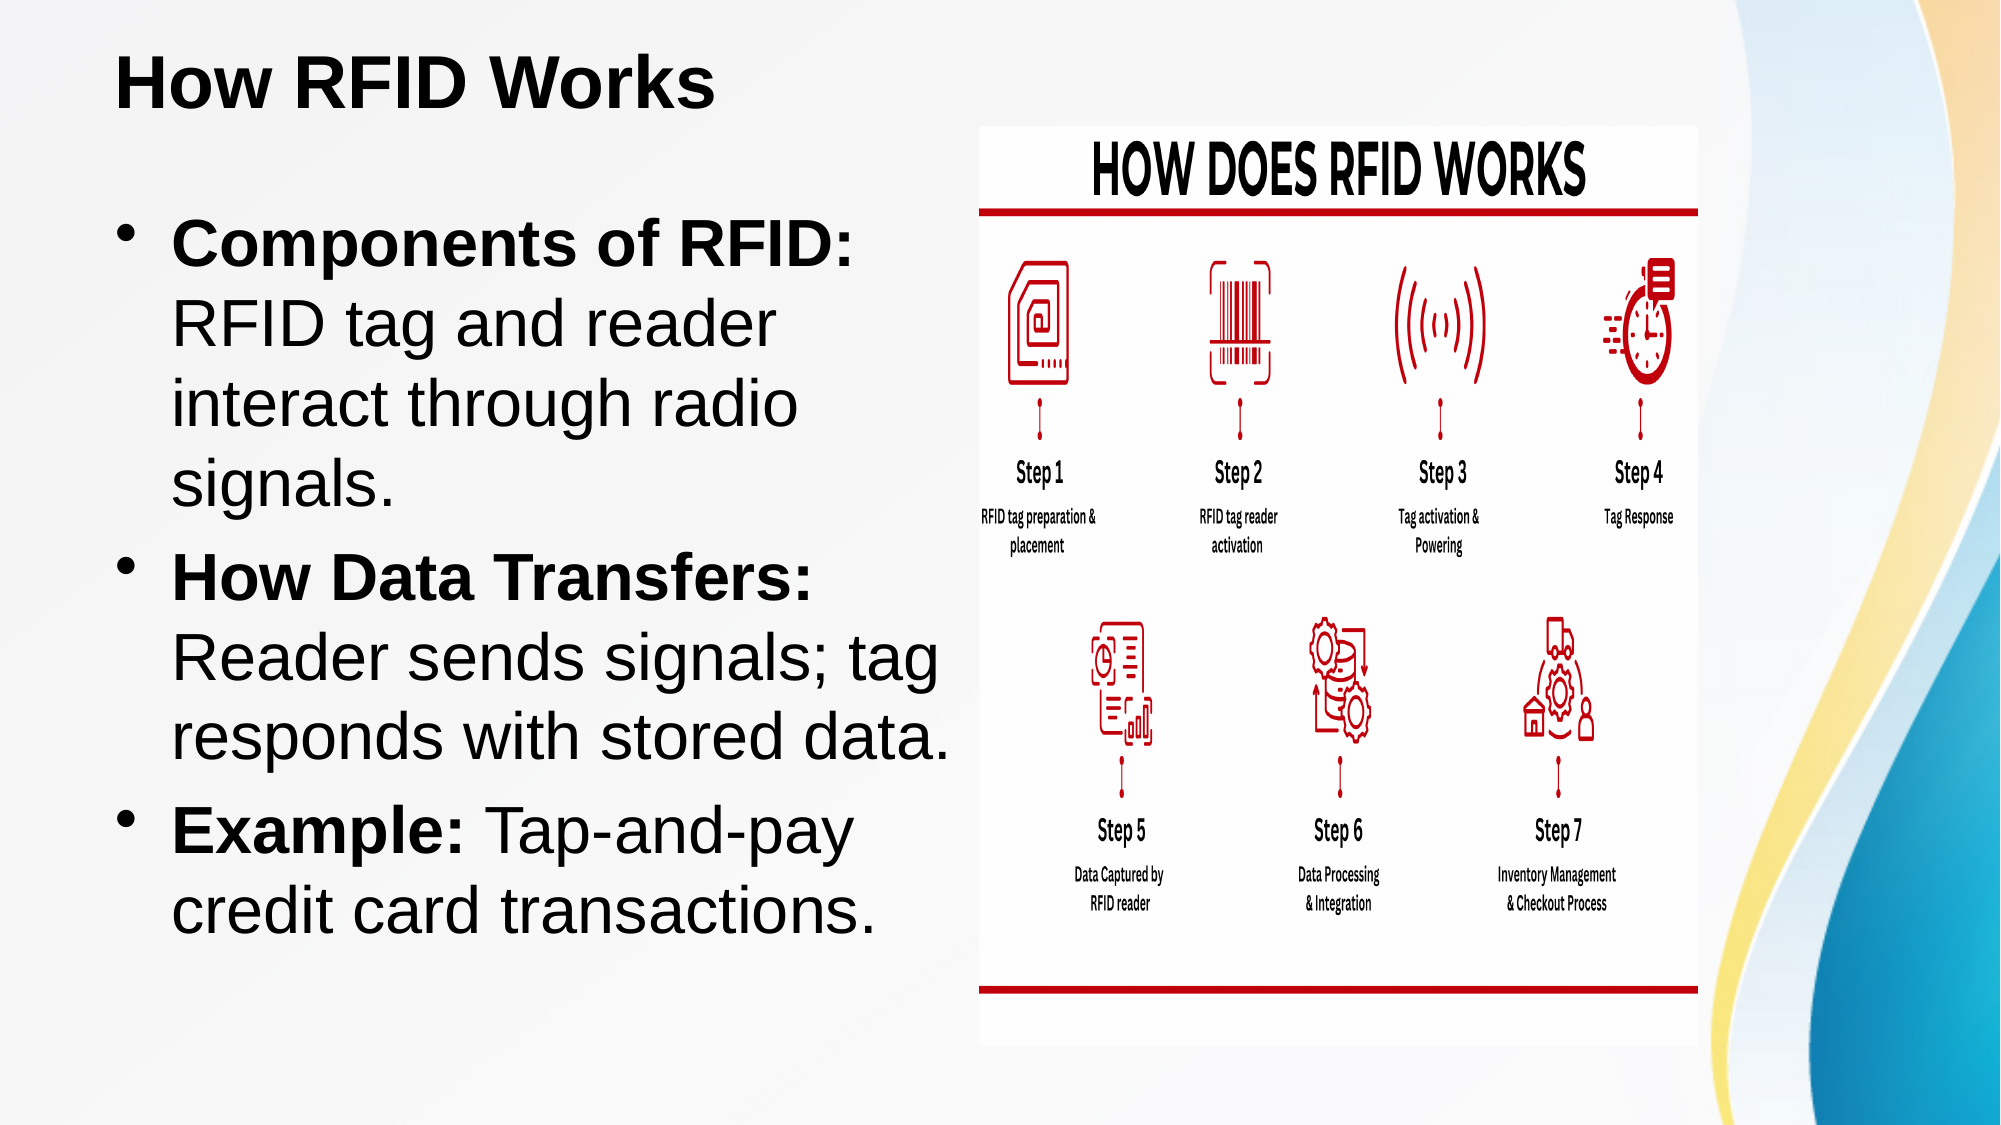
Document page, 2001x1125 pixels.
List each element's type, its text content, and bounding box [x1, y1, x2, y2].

list Components of RFID: RFID tag and reader interact through radio signals. How Data Transfers: Reader sends signals; tag responds with stored data. Example: Tap-and-pay credit card transactions. [99, 192, 979, 1006]
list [979, 126, 1698, 1046]
title How RFID Works [99, 30, 1901, 127]
picture [0, 0, 2001, 1125]
